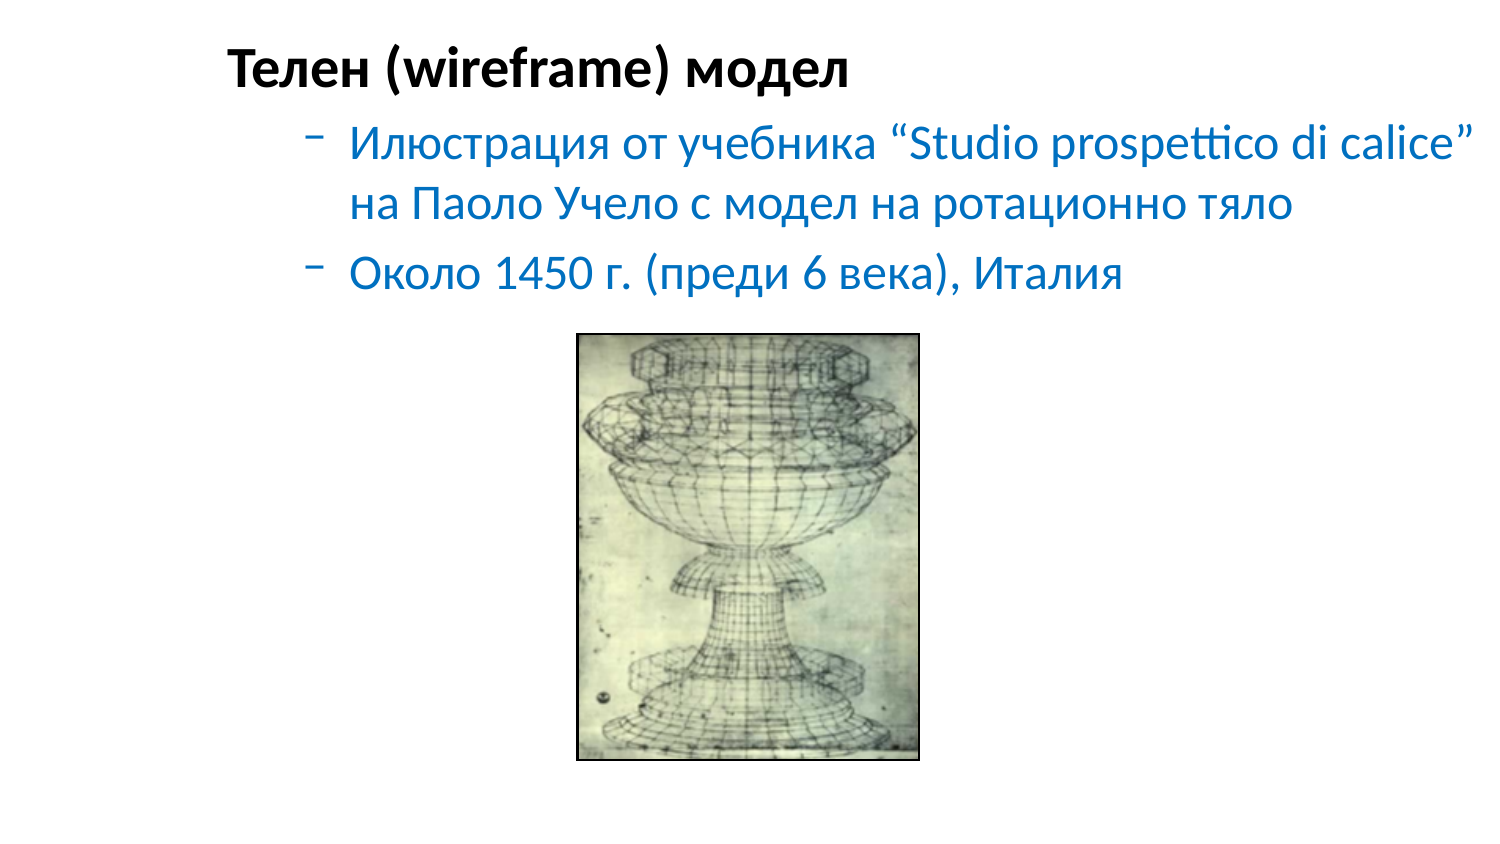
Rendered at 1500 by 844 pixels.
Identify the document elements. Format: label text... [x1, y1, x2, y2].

list Телен (wireframe) модел Илюстрация от учебника “Studio prospettico di calice” на Паоло Учело с модел на ротационно тяло Около 1450 г. (преди 6 века), Италия [212, 21, 1500, 797]
picture [578, 334, 919, 760]
